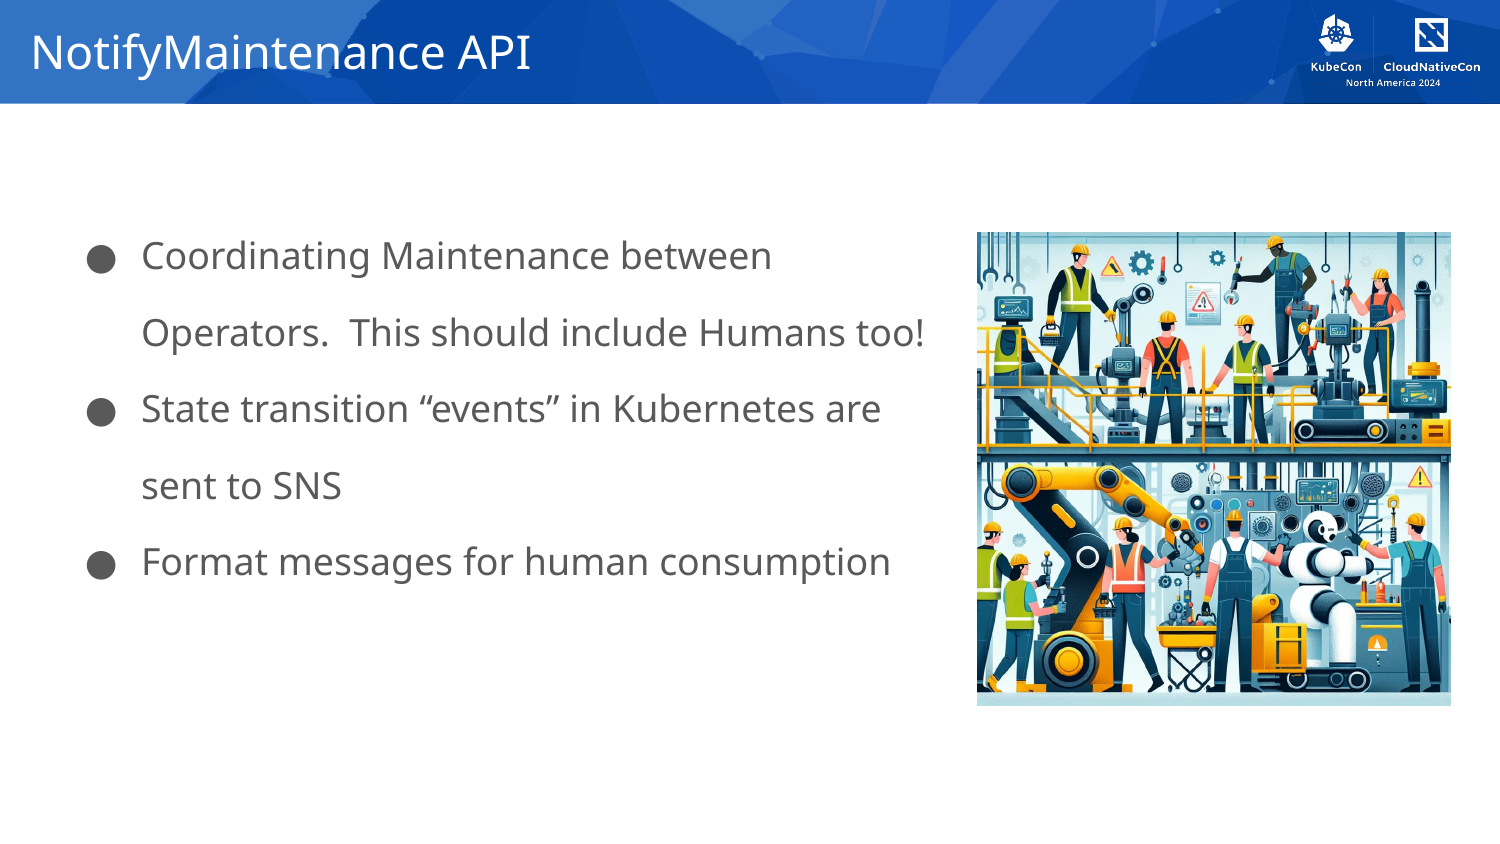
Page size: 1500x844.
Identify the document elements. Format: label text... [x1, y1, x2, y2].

list Coordinating Maintenance between Operators. This should include Humans too! State transition “events” in Kubernetes are sent to SNS Format messages for human consumption [51, 189, 951, 750]
title NotifyMaintenance API [14, 4, 1277, 99]
picture [977, 232, 1451, 706]
picture [1307, 14, 1480, 89]
